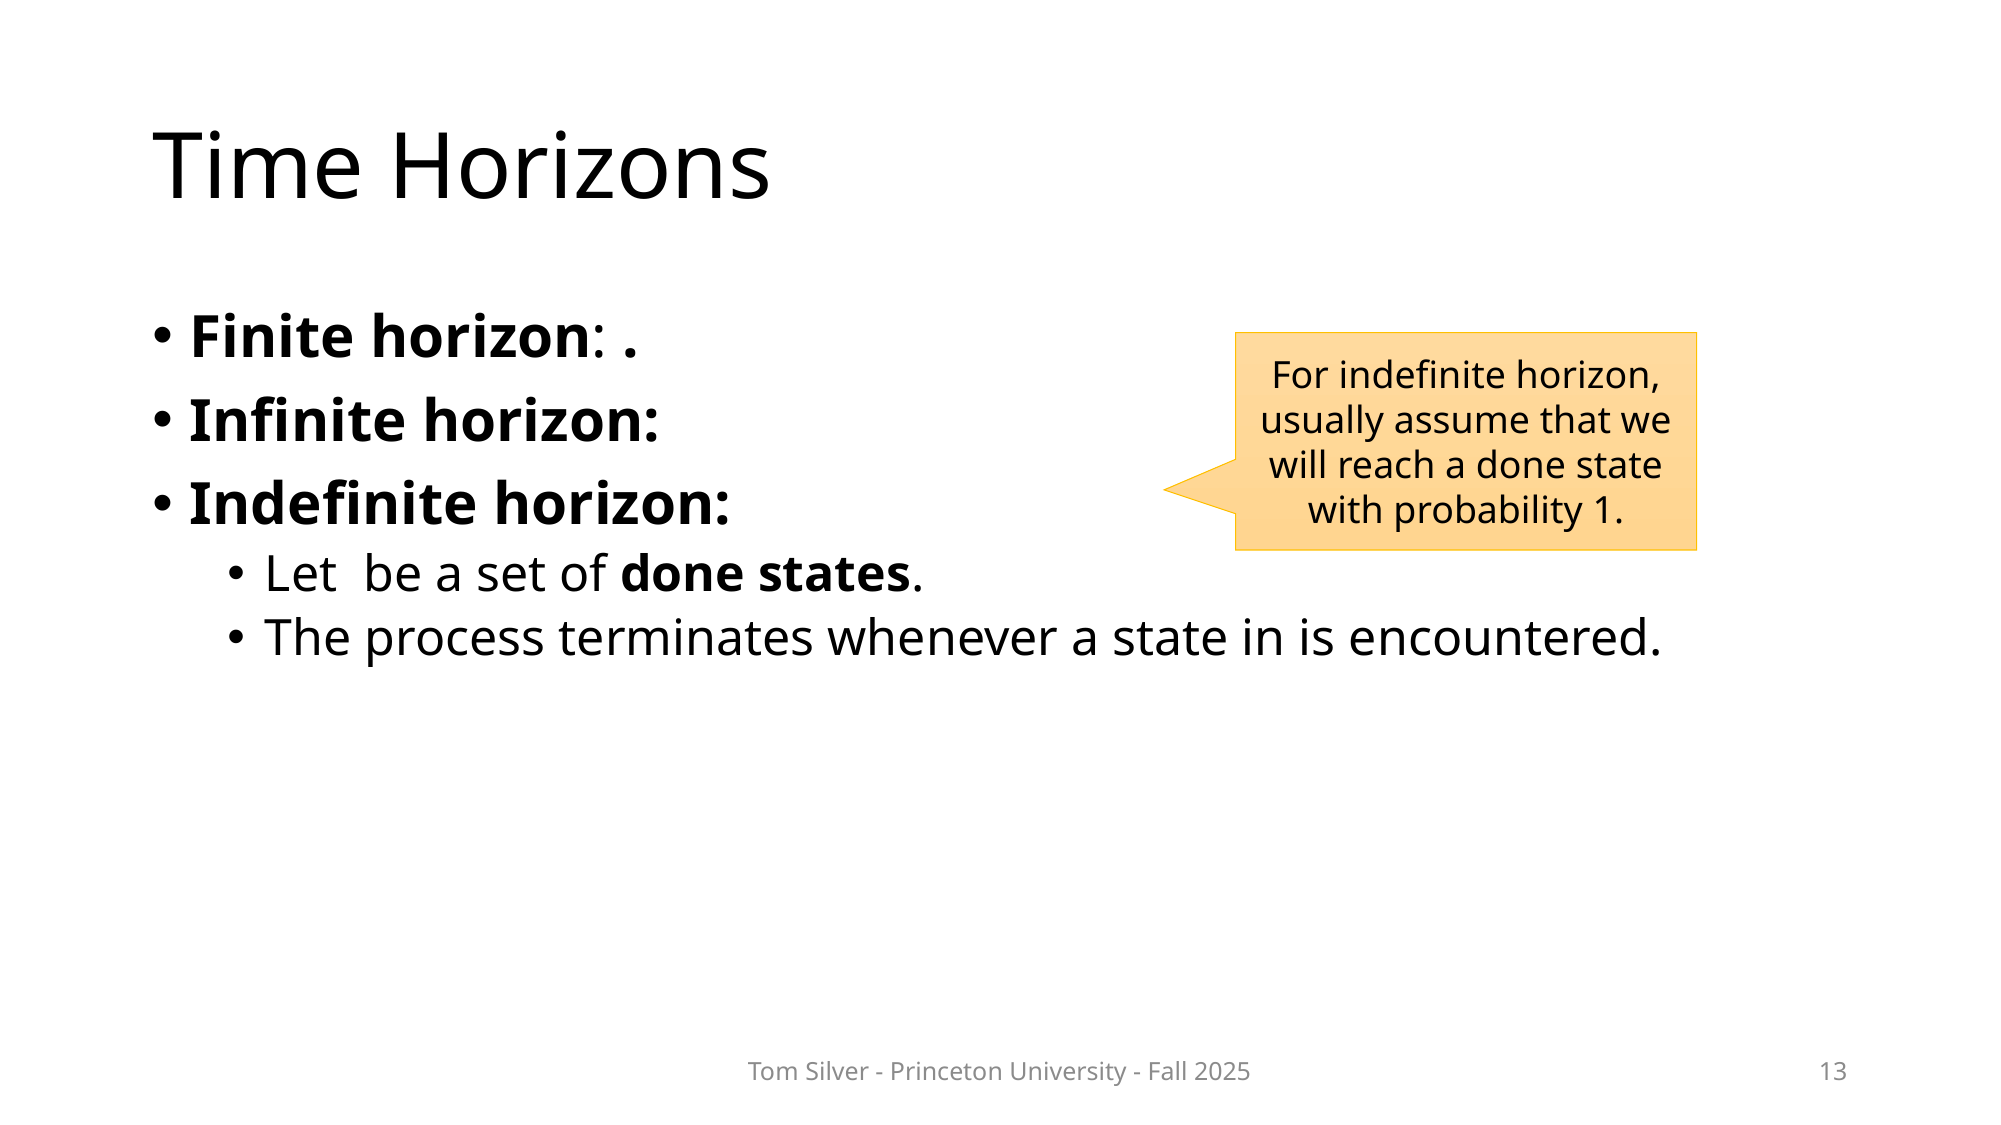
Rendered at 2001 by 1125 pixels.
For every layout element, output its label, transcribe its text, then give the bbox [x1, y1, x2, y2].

footer Tom Silver - Princeton University - Fall 2025 [662, 1042, 1338, 1103]
slide_number 13 [1412, 1042, 1863, 1103]
title Time Horizons [137, 59, 1863, 278]
text_box For indefinite horizon, usually assume that we will reach a done state with probability 1. [1162, 332, 1698, 551]
